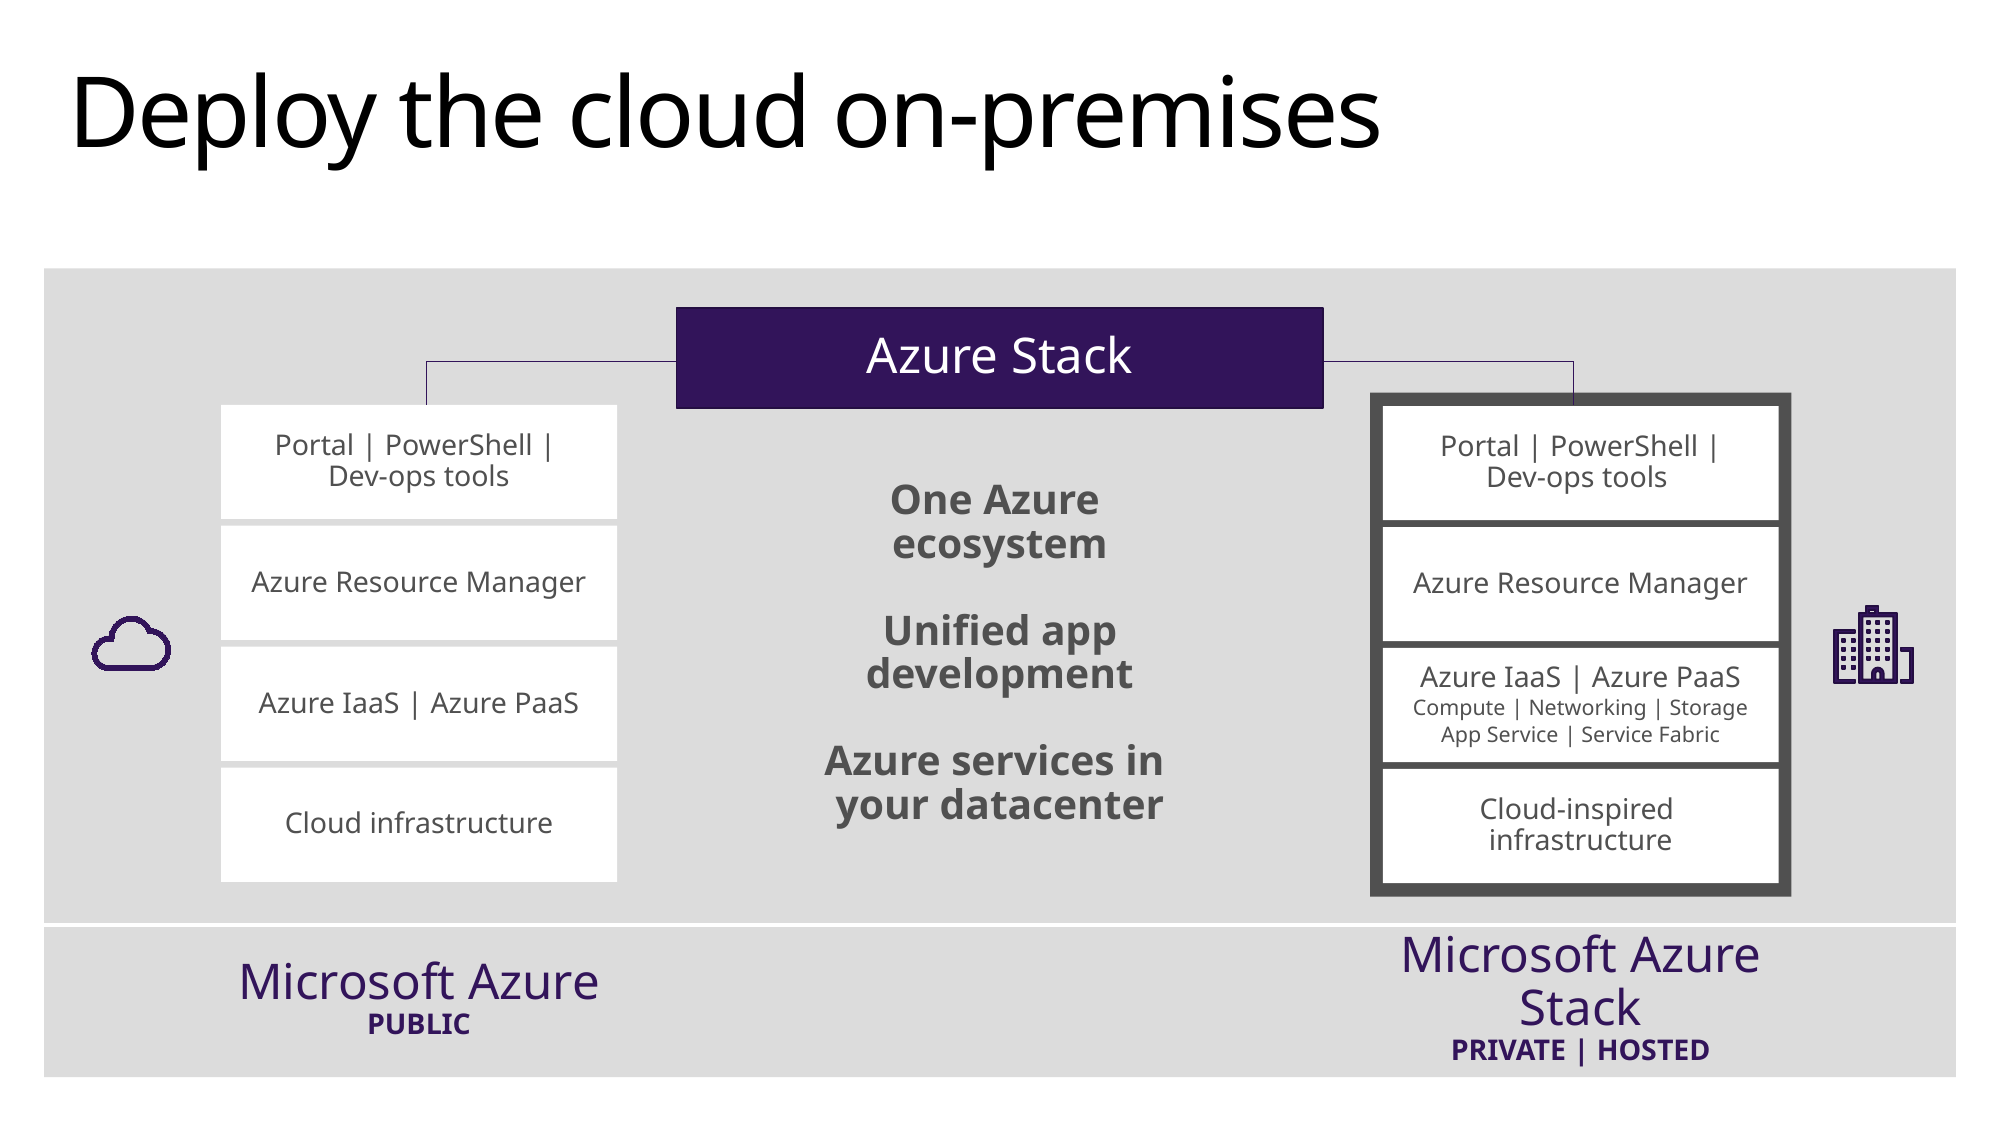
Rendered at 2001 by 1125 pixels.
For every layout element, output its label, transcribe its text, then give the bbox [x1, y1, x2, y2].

title Deploy the cloud on-premises [44, 47, 1957, 196]
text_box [43, 268, 1957, 1078]
